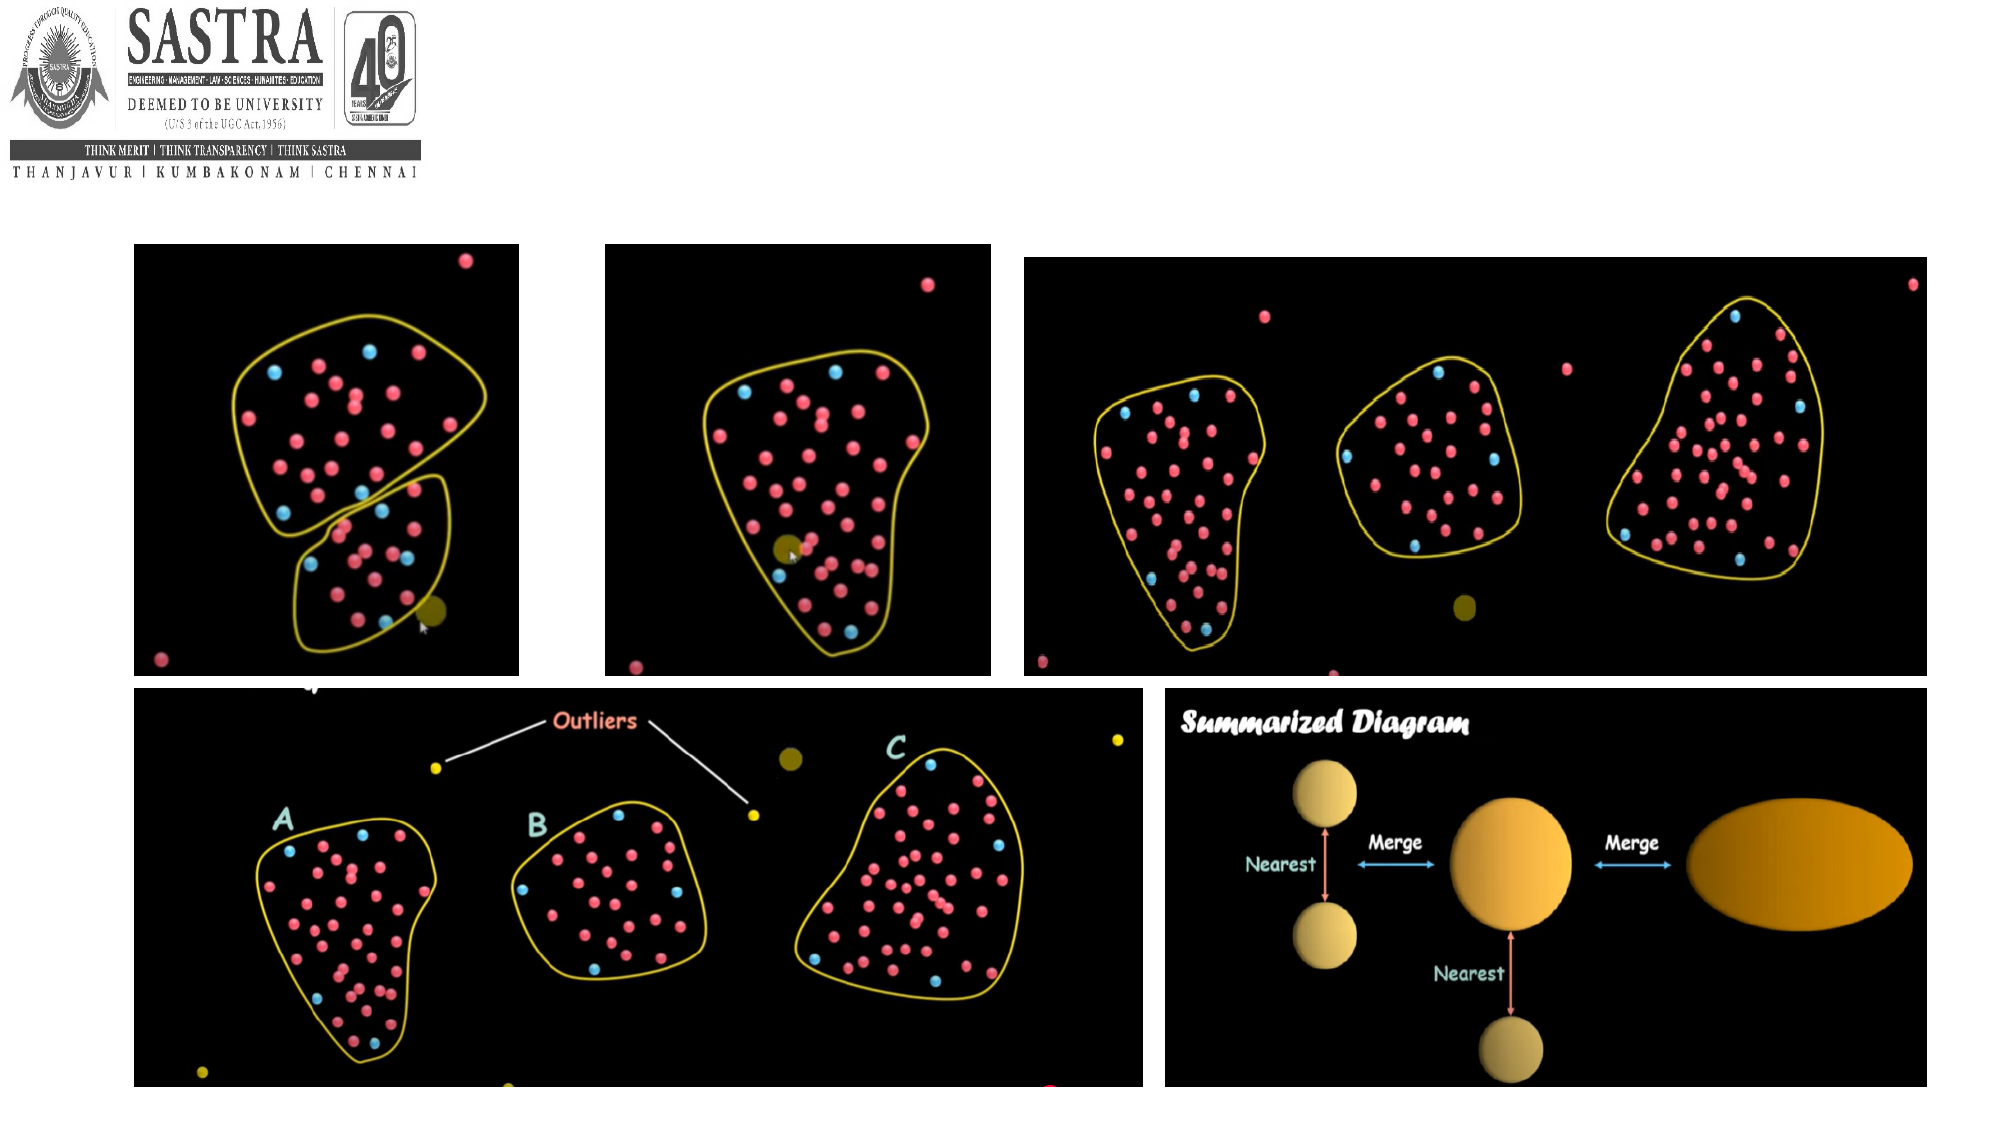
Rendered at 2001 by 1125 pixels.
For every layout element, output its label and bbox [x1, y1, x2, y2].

picture [604, 244, 991, 676]
picture [134, 688, 1143, 1087]
picture [0, 0, 428, 187]
picture [1024, 257, 1928, 676]
picture [134, 244, 519, 676]
picture [1164, 688, 1928, 1087]
